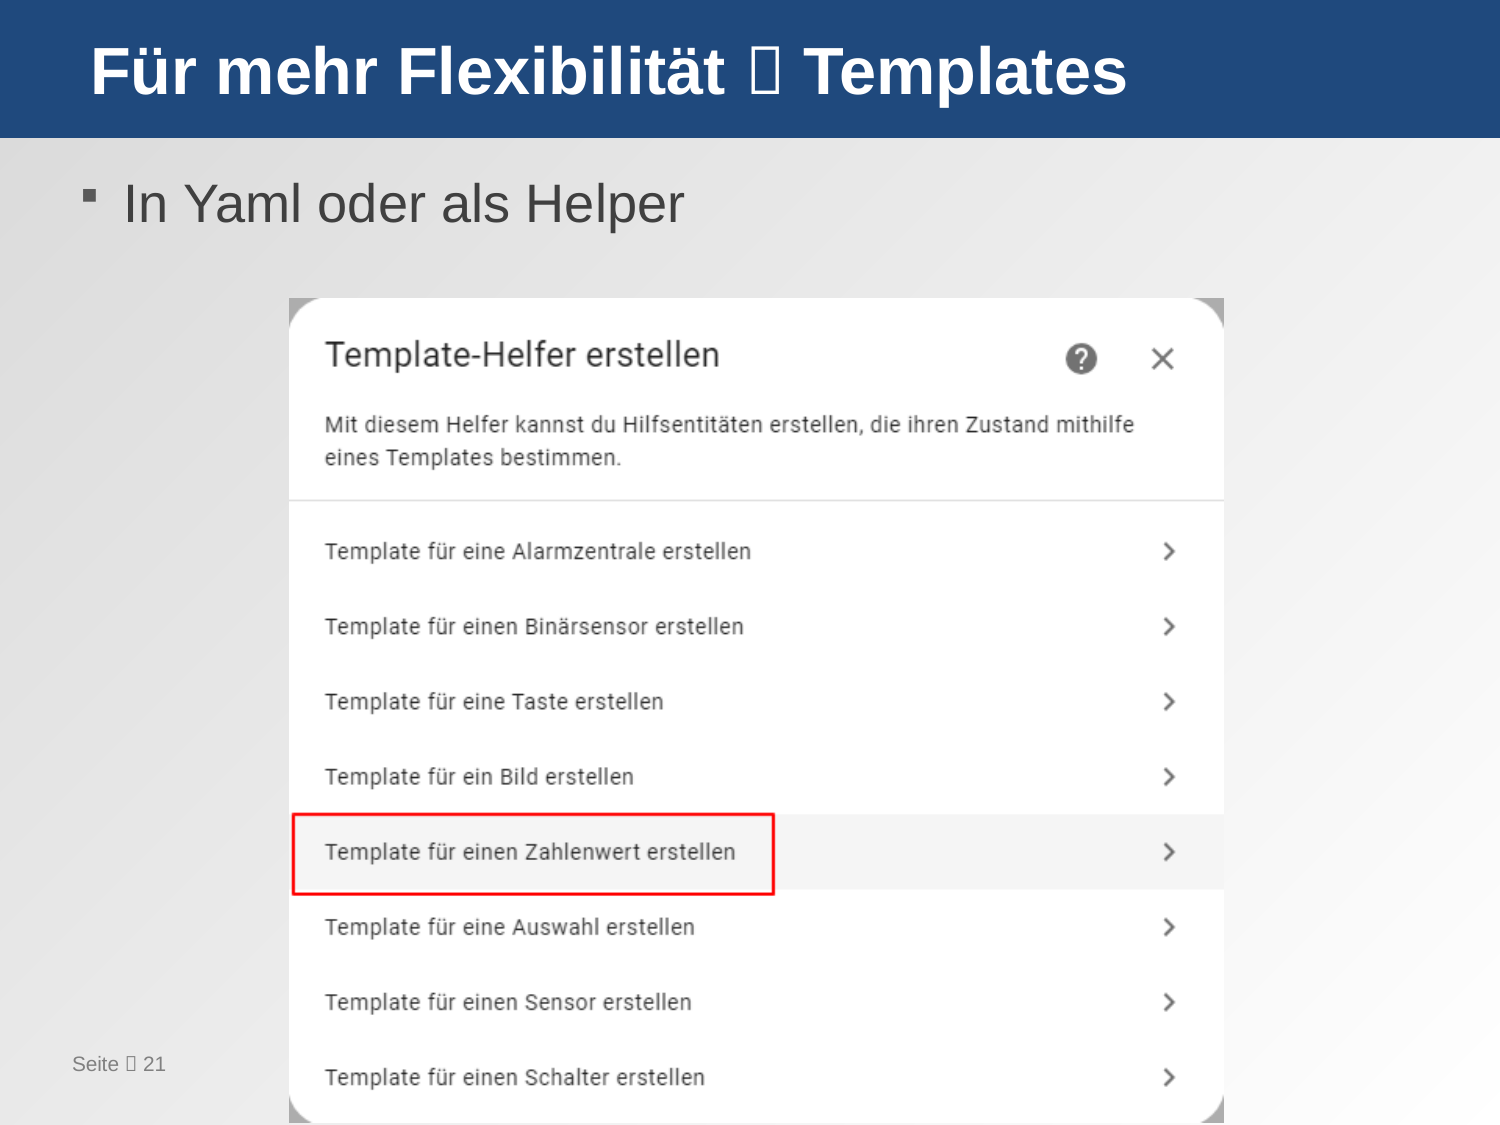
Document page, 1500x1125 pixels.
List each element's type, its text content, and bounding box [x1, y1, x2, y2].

list In Yaml oder als Helper [64, 160, 1412, 917]
picture [288, 298, 1224, 1123]
title Für mehr Flexibilität  Templates [75, 20, 1425, 208]
